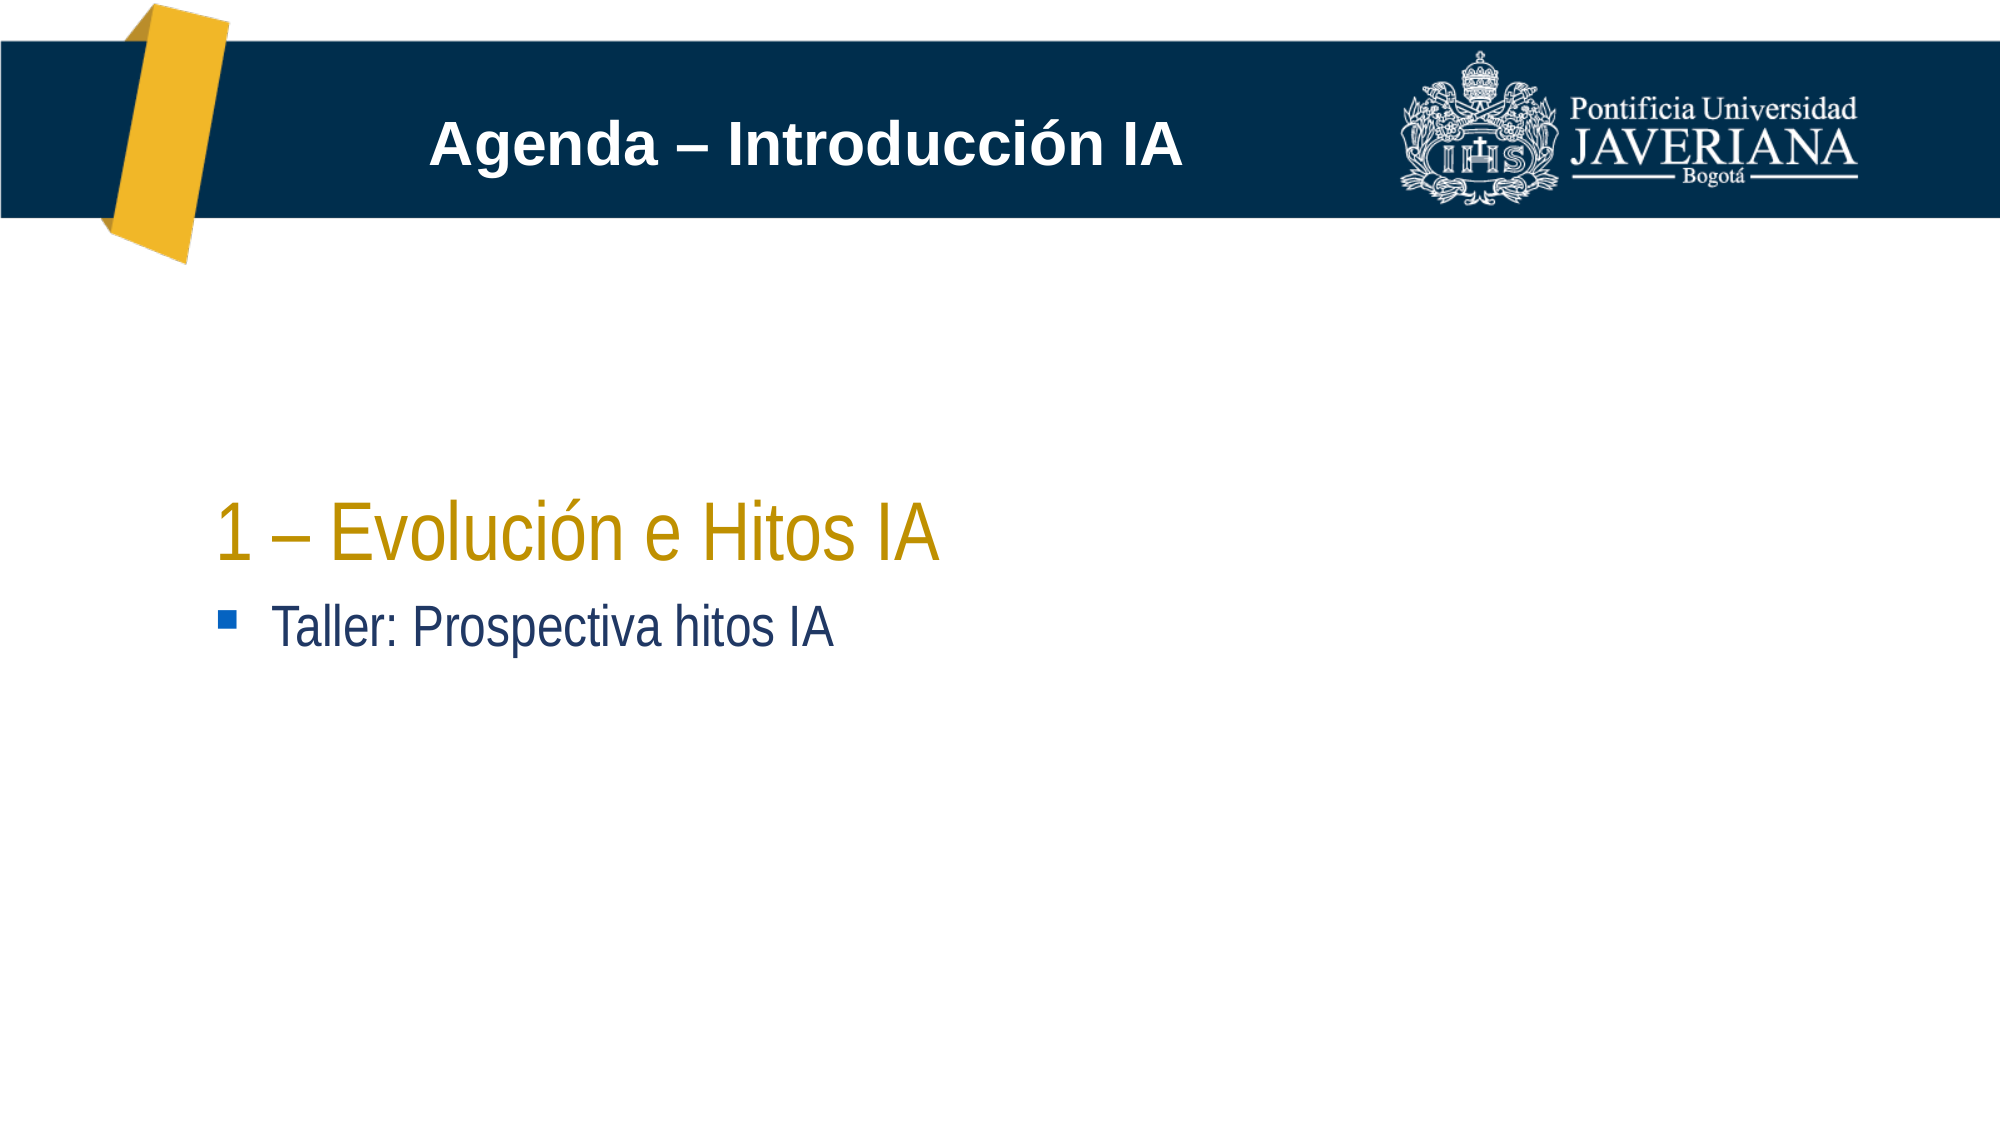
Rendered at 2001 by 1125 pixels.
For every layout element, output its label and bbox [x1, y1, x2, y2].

list [0, 0, 2000, 1125]
